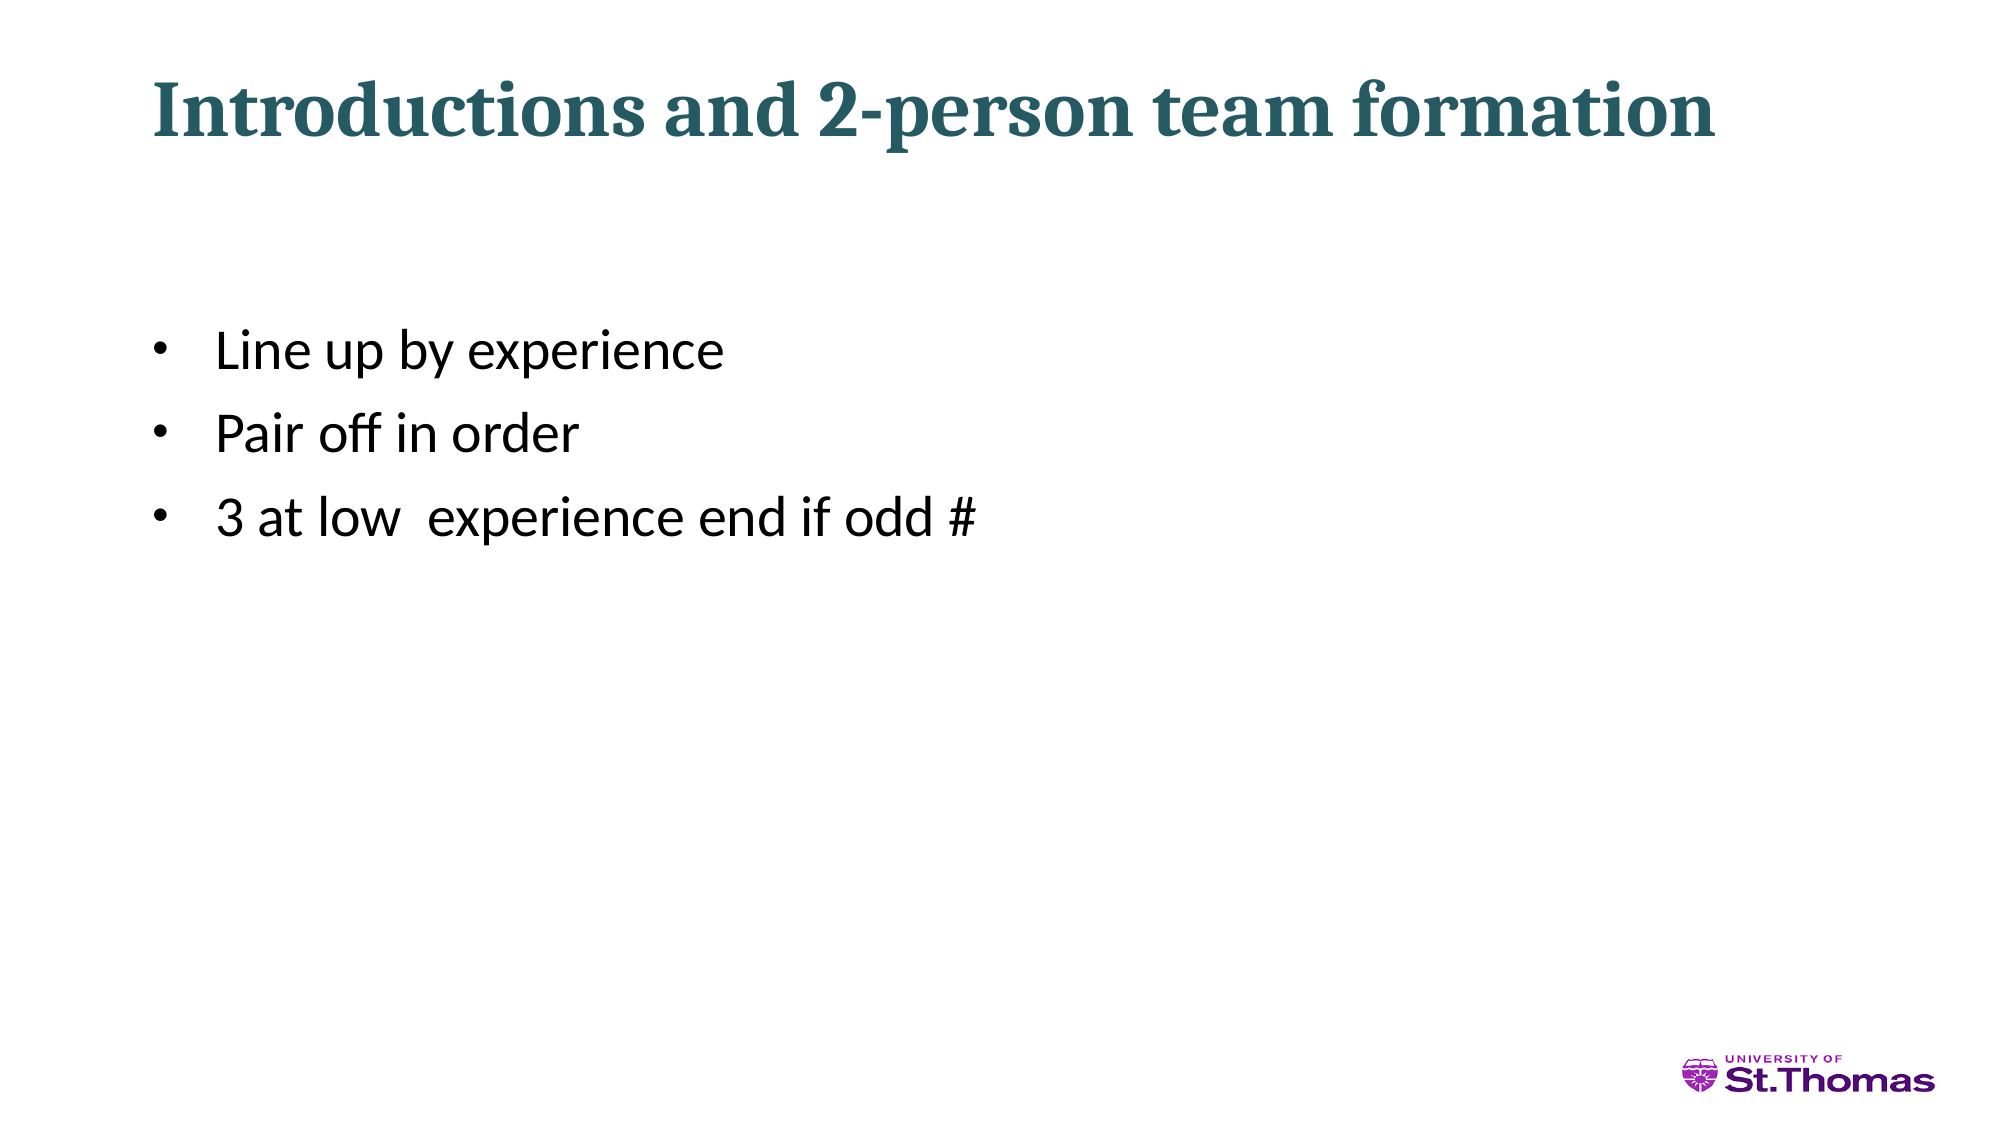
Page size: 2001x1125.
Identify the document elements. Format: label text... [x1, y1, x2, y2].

title Introductions and 2-person team formation [137, 59, 1863, 163]
list Line up by experience Pair off in order 3 at low experience end if odd # [137, 312, 1863, 1014]
picture [1637, 1022, 1980, 1125]
